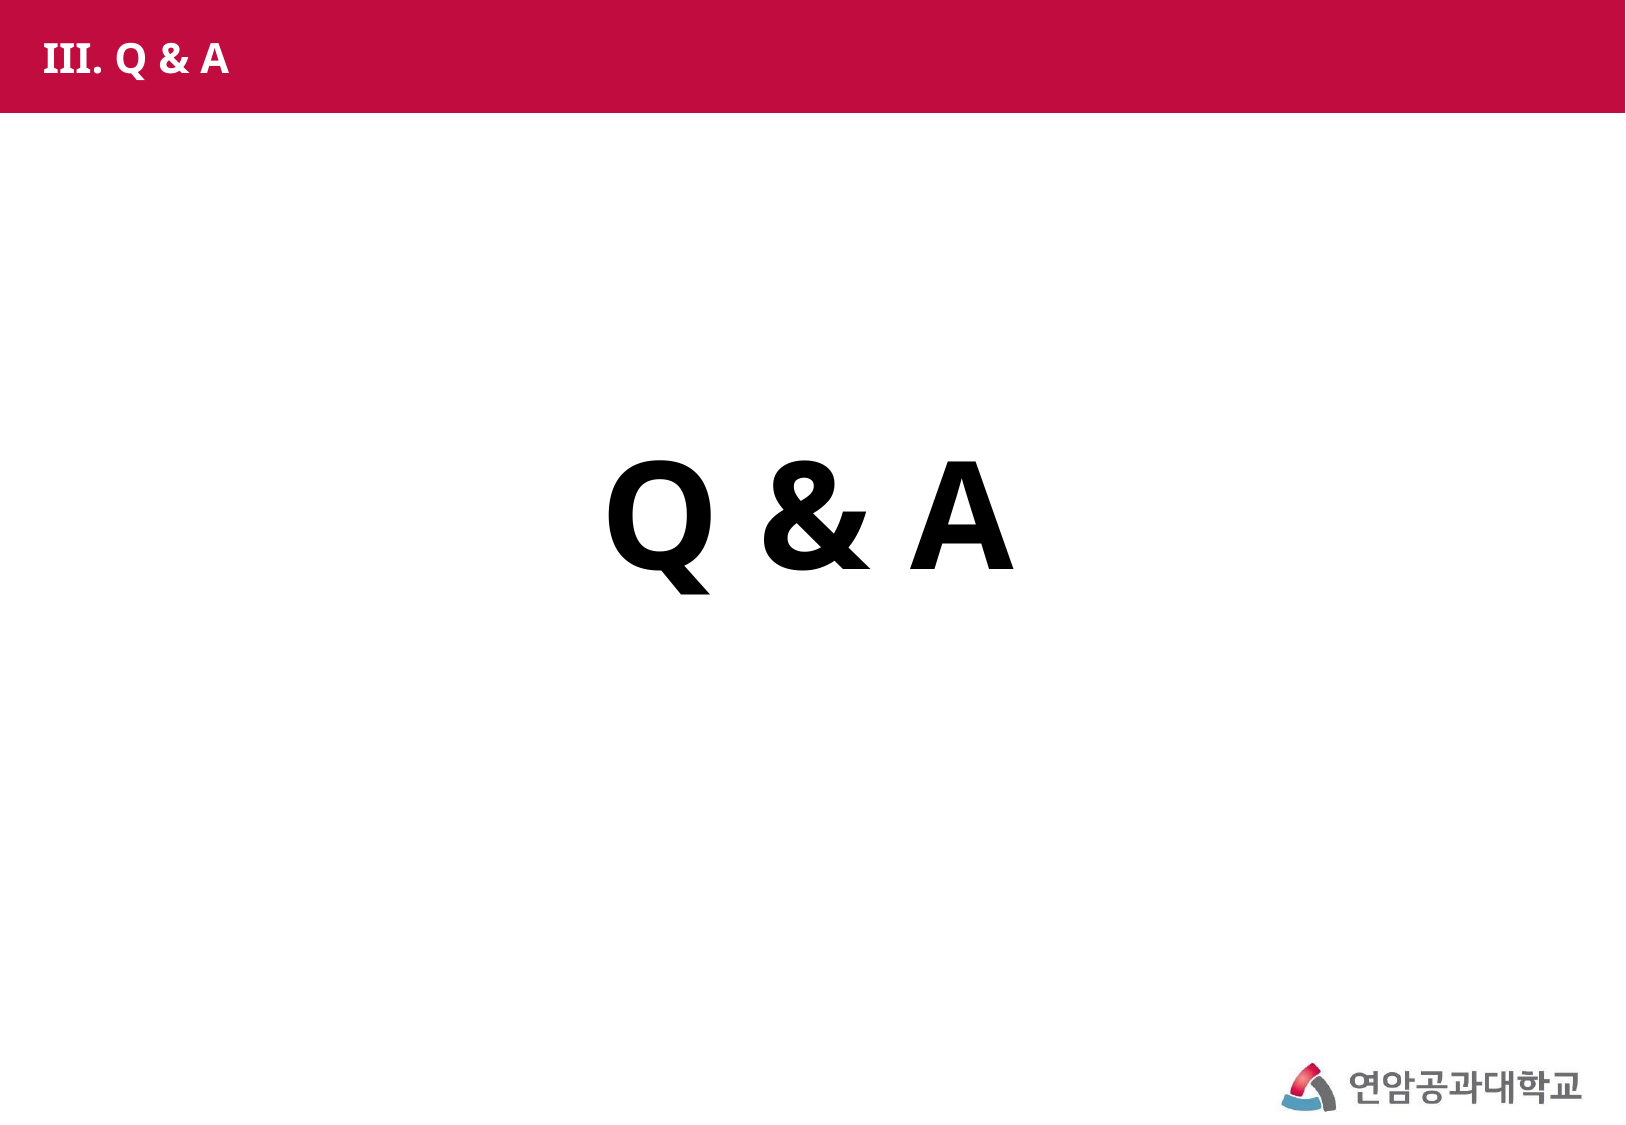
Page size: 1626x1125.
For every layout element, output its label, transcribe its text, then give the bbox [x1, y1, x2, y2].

text_box III. Q & A [0, 0, 1625, 113]
text_box Q & A [585, 412, 1029, 608]
picture [1276, 1056, 1587, 1115]
